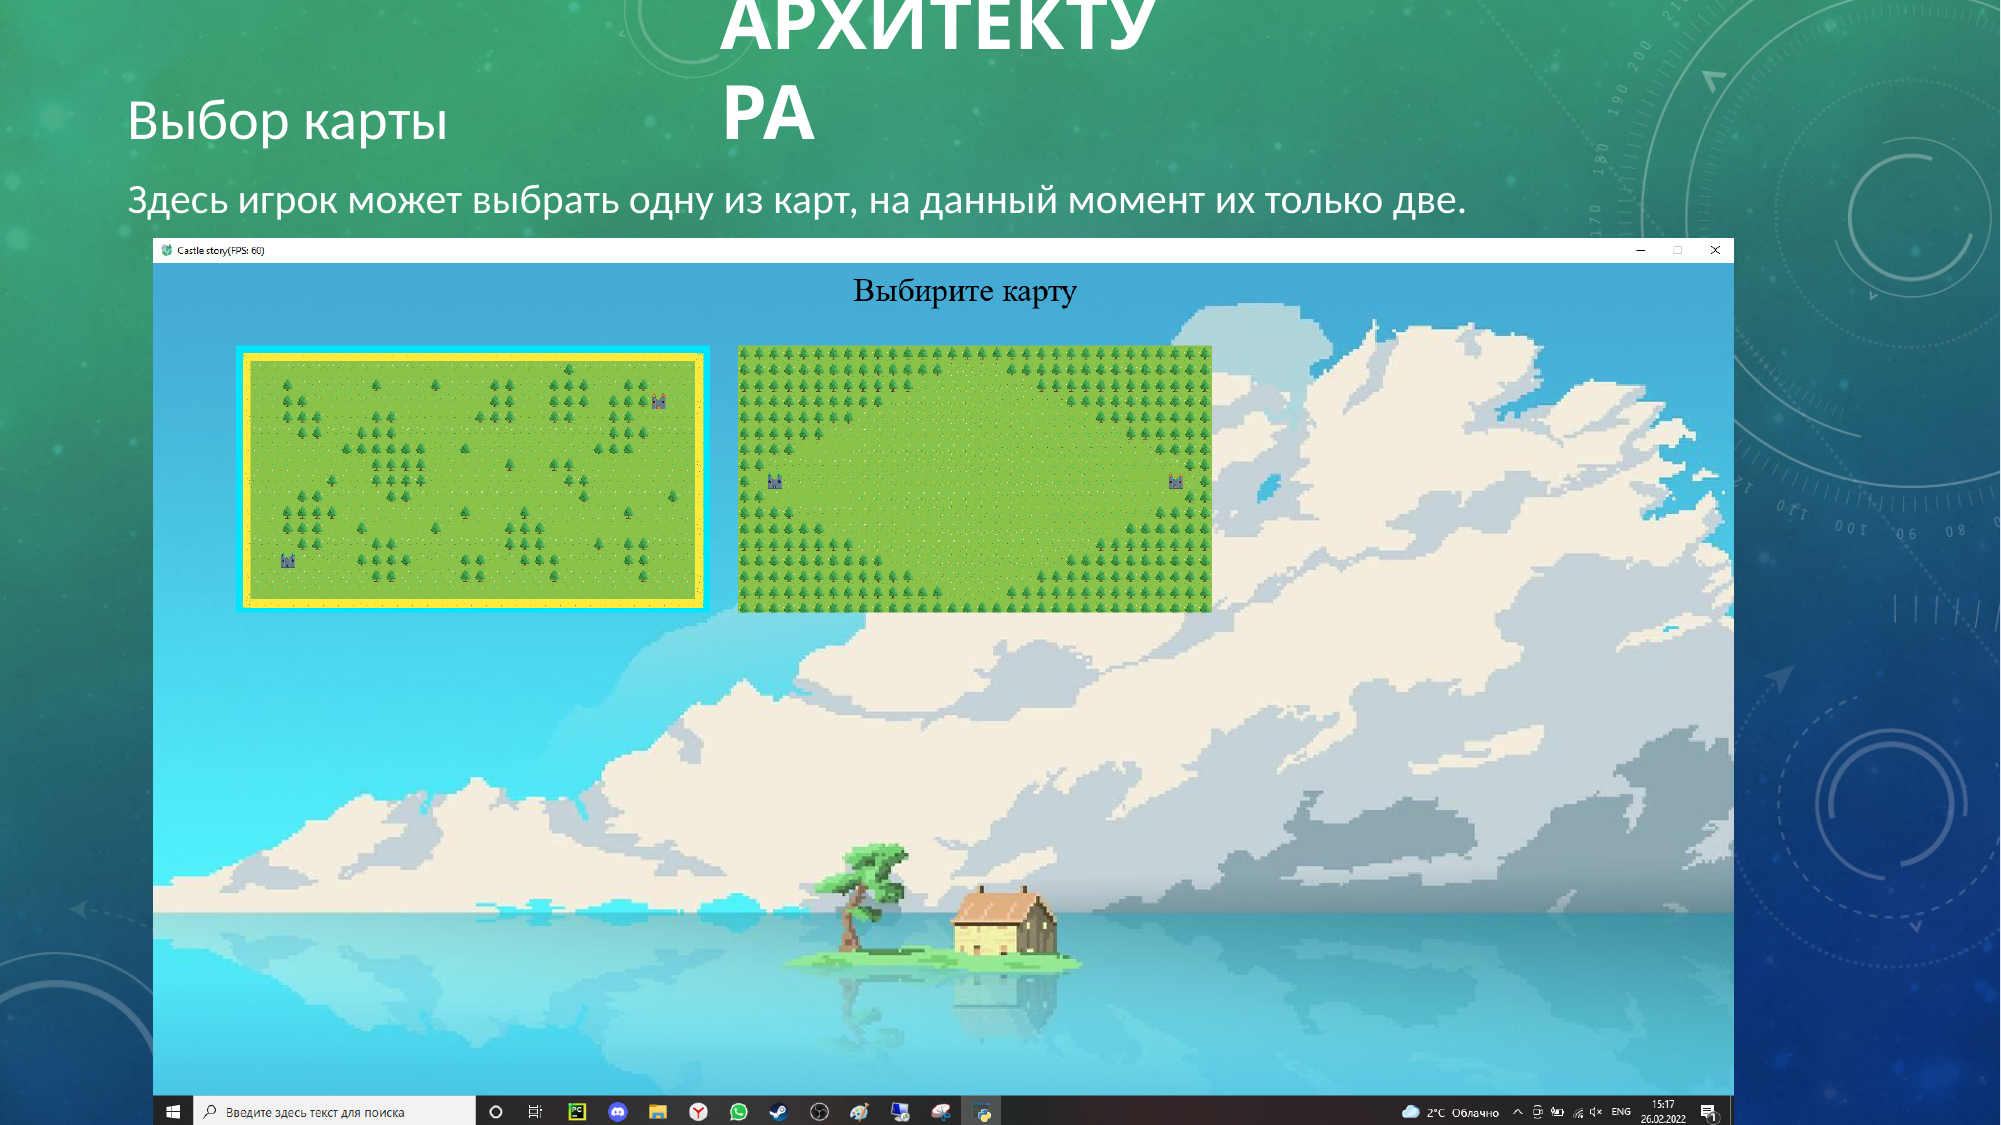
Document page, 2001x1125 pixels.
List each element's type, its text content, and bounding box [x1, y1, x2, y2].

list Выбор карты Здесь игрок может выбрать одну из карт, на данный момент их только две. [112, 79, 1775, 290]
title архитектура [705, 0, 1182, 79]
picture [0, 0, 2001, 1125]
